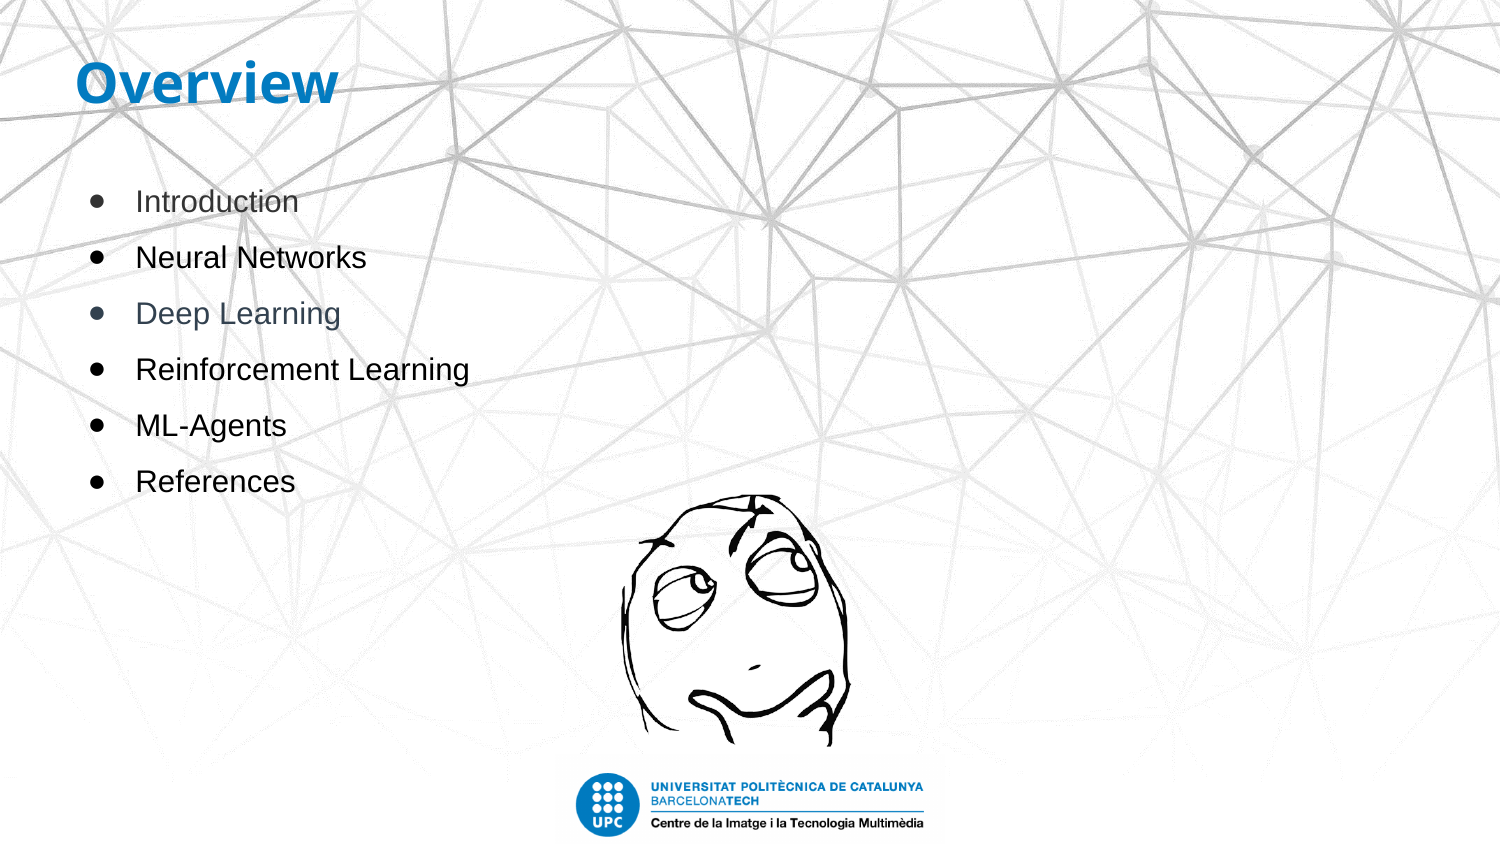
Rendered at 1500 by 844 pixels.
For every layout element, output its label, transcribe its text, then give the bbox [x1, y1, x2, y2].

picture [0, 0, 1500, 844]
list Overview [74, 47, 1428, 131]
list Introduction Neural Networks Deep Learning Reinforcement Learning ML-Agents References [60, 162, 1414, 728]
